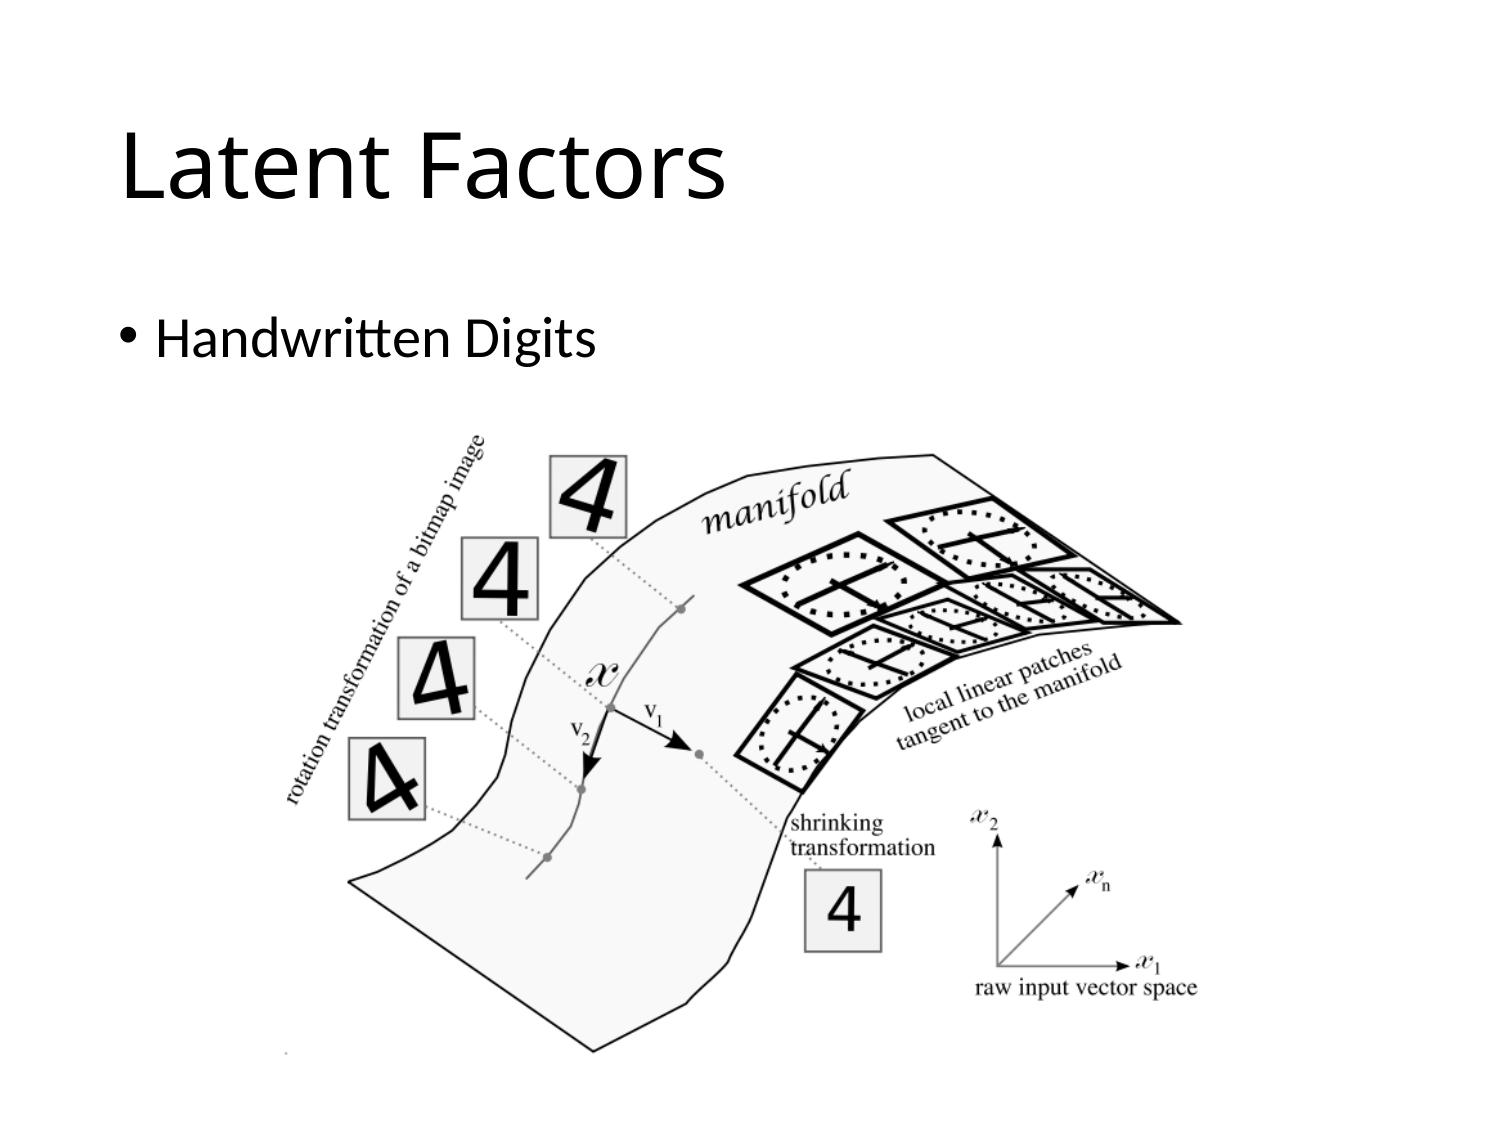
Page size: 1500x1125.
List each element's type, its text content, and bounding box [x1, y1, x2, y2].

list Handwritten Digits [103, 299, 1397, 1014]
picture [268, 423, 1221, 1060]
title Latent Factors [103, 59, 1397, 278]
